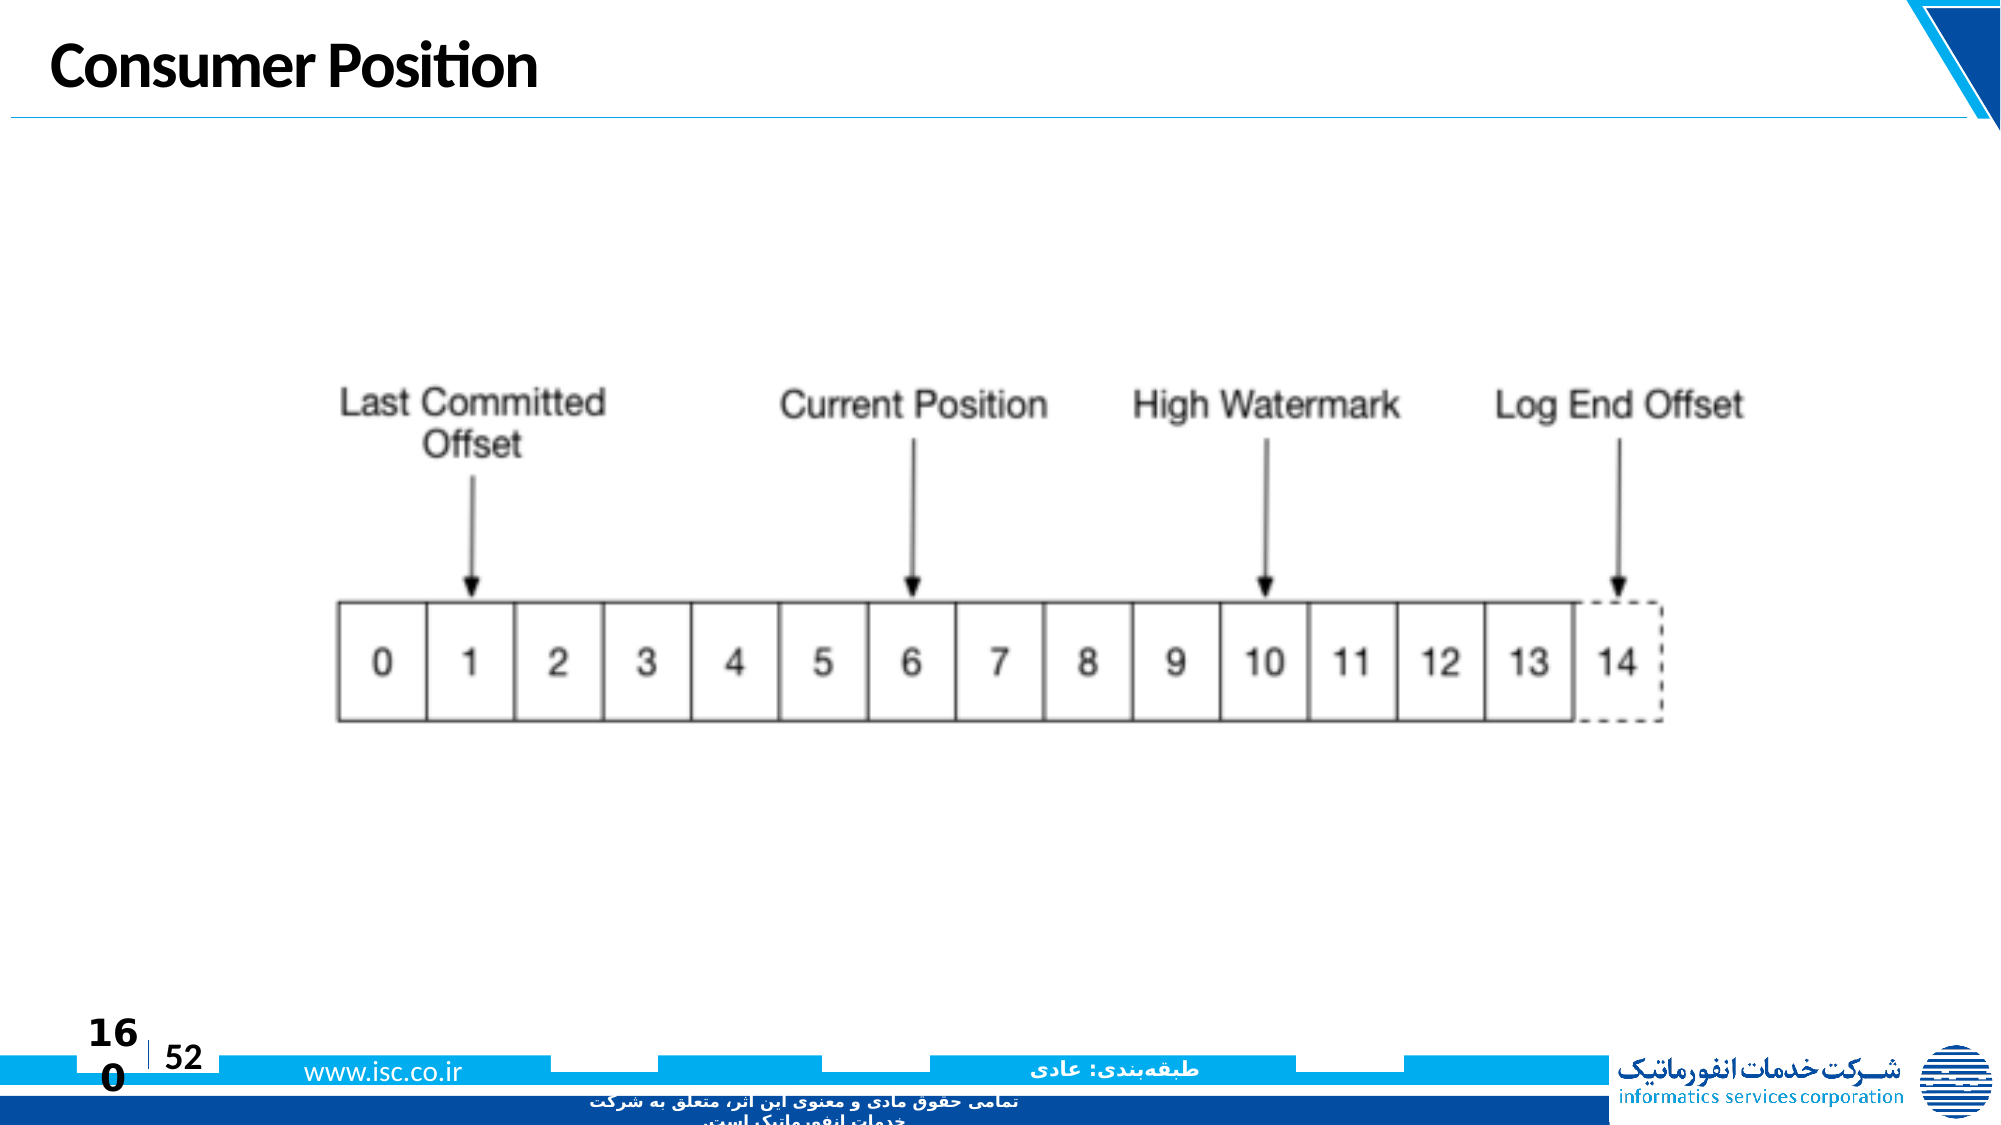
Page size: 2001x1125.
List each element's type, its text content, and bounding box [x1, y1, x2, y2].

title Consumer Position [35, 25, 1900, 97]
picture [1610, 1040, 1995, 1121]
picture [159, 284, 1971, 763]
